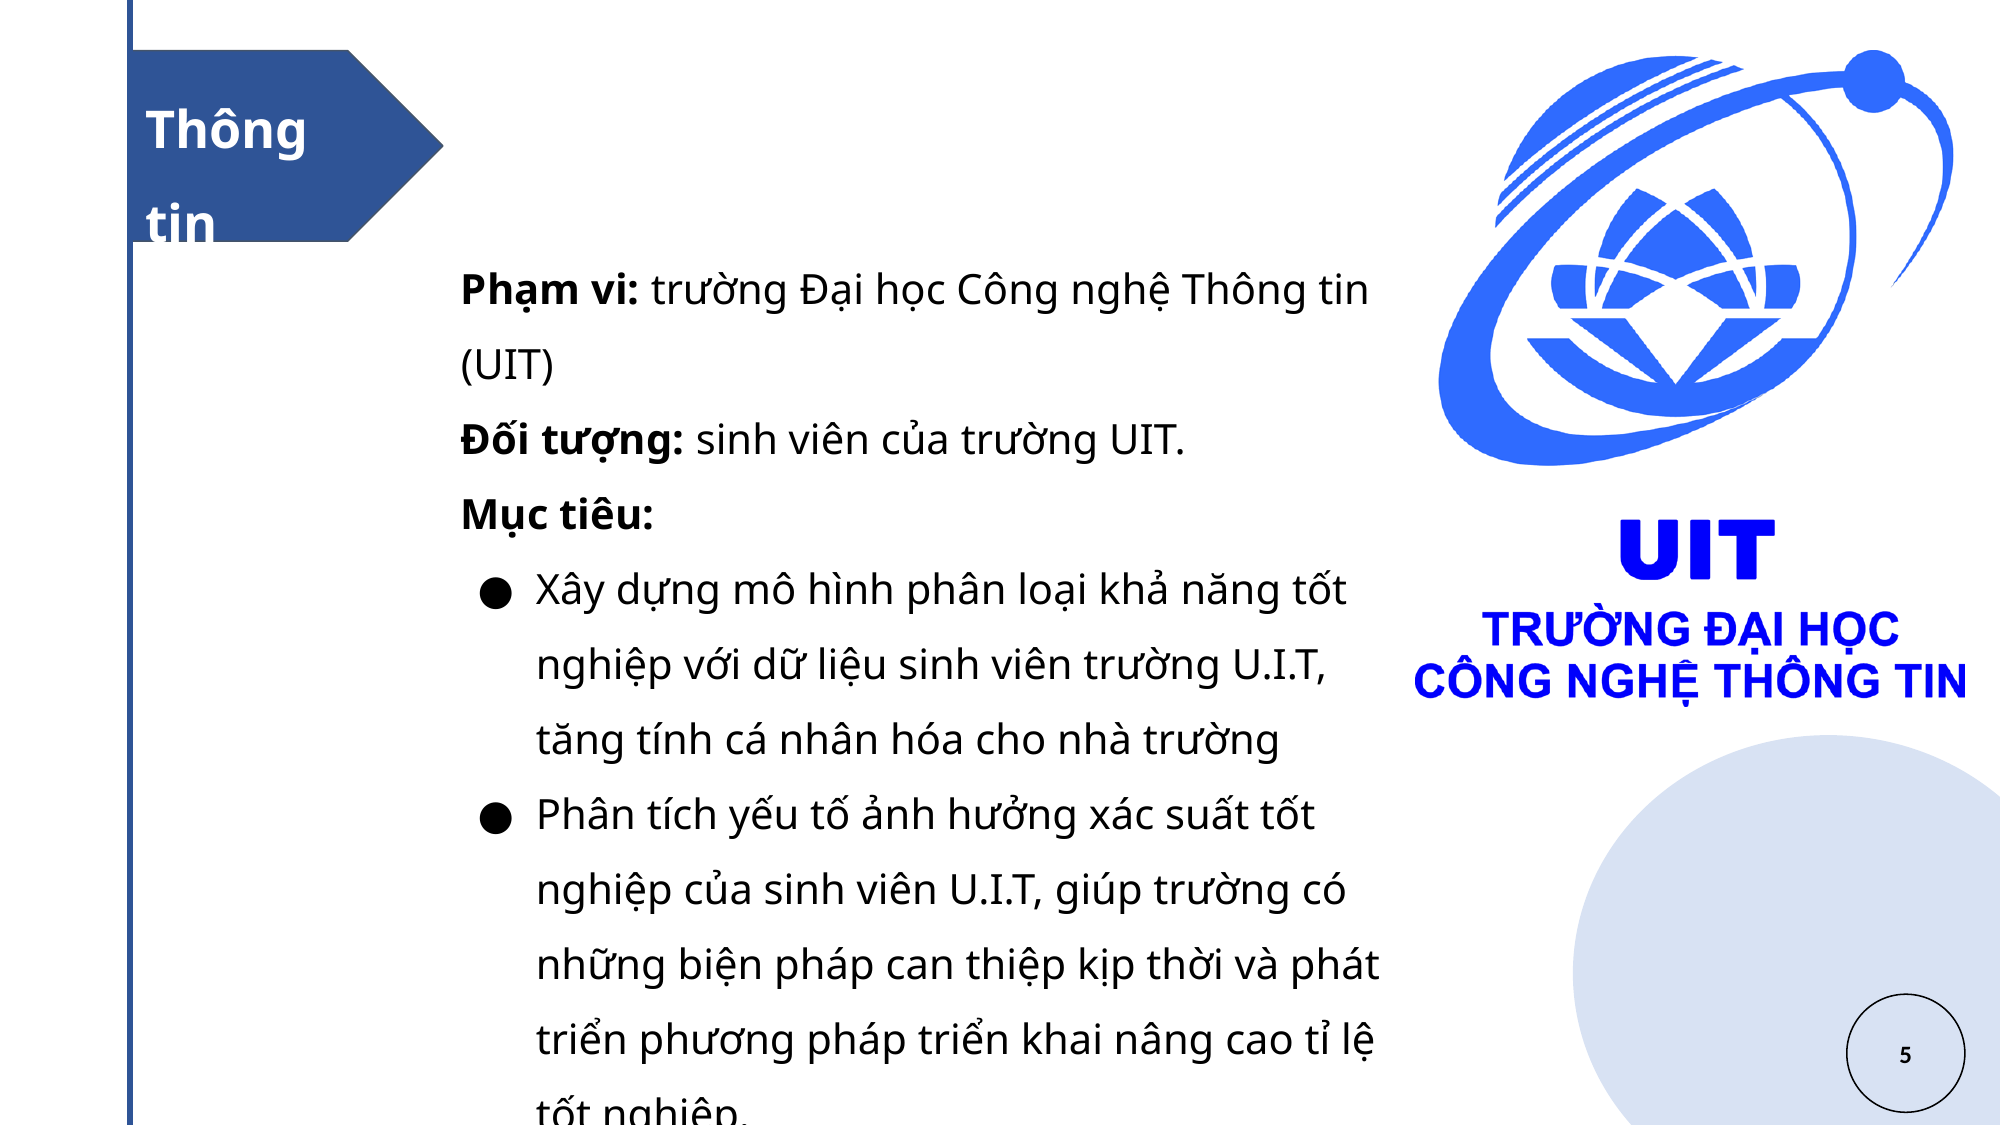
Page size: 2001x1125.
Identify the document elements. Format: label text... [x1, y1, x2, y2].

slide_number 5 [1846, 994, 1965, 1113]
picture [1415, 50, 1966, 708]
text_box [1572, 735, 2000, 1125]
text_box Thông tin hướng tới [135, 50, 443, 242]
text_box Phạm vi: trường Đại học Công nghệ Thông tin (UIT) Đối tượng: sinh viên của trường UIT. Mục tiêu: Xây dựng mô hình phân loại khả năng tốt nghiệp với dữ liệu sinh viên trường U.I.T, tăng tính cá nhân hóa cho nhà trường Phân tích yếu tố ảnh hưởng xác suất tốt nghiệp của sinh viên U.I.T, giúp trường có những biện pháp can thiệp kịp thời và phát triển phương pháp triển khai nâng cao tỉ lệ tốt nghiệp. [445, 223, 1417, 1125]
